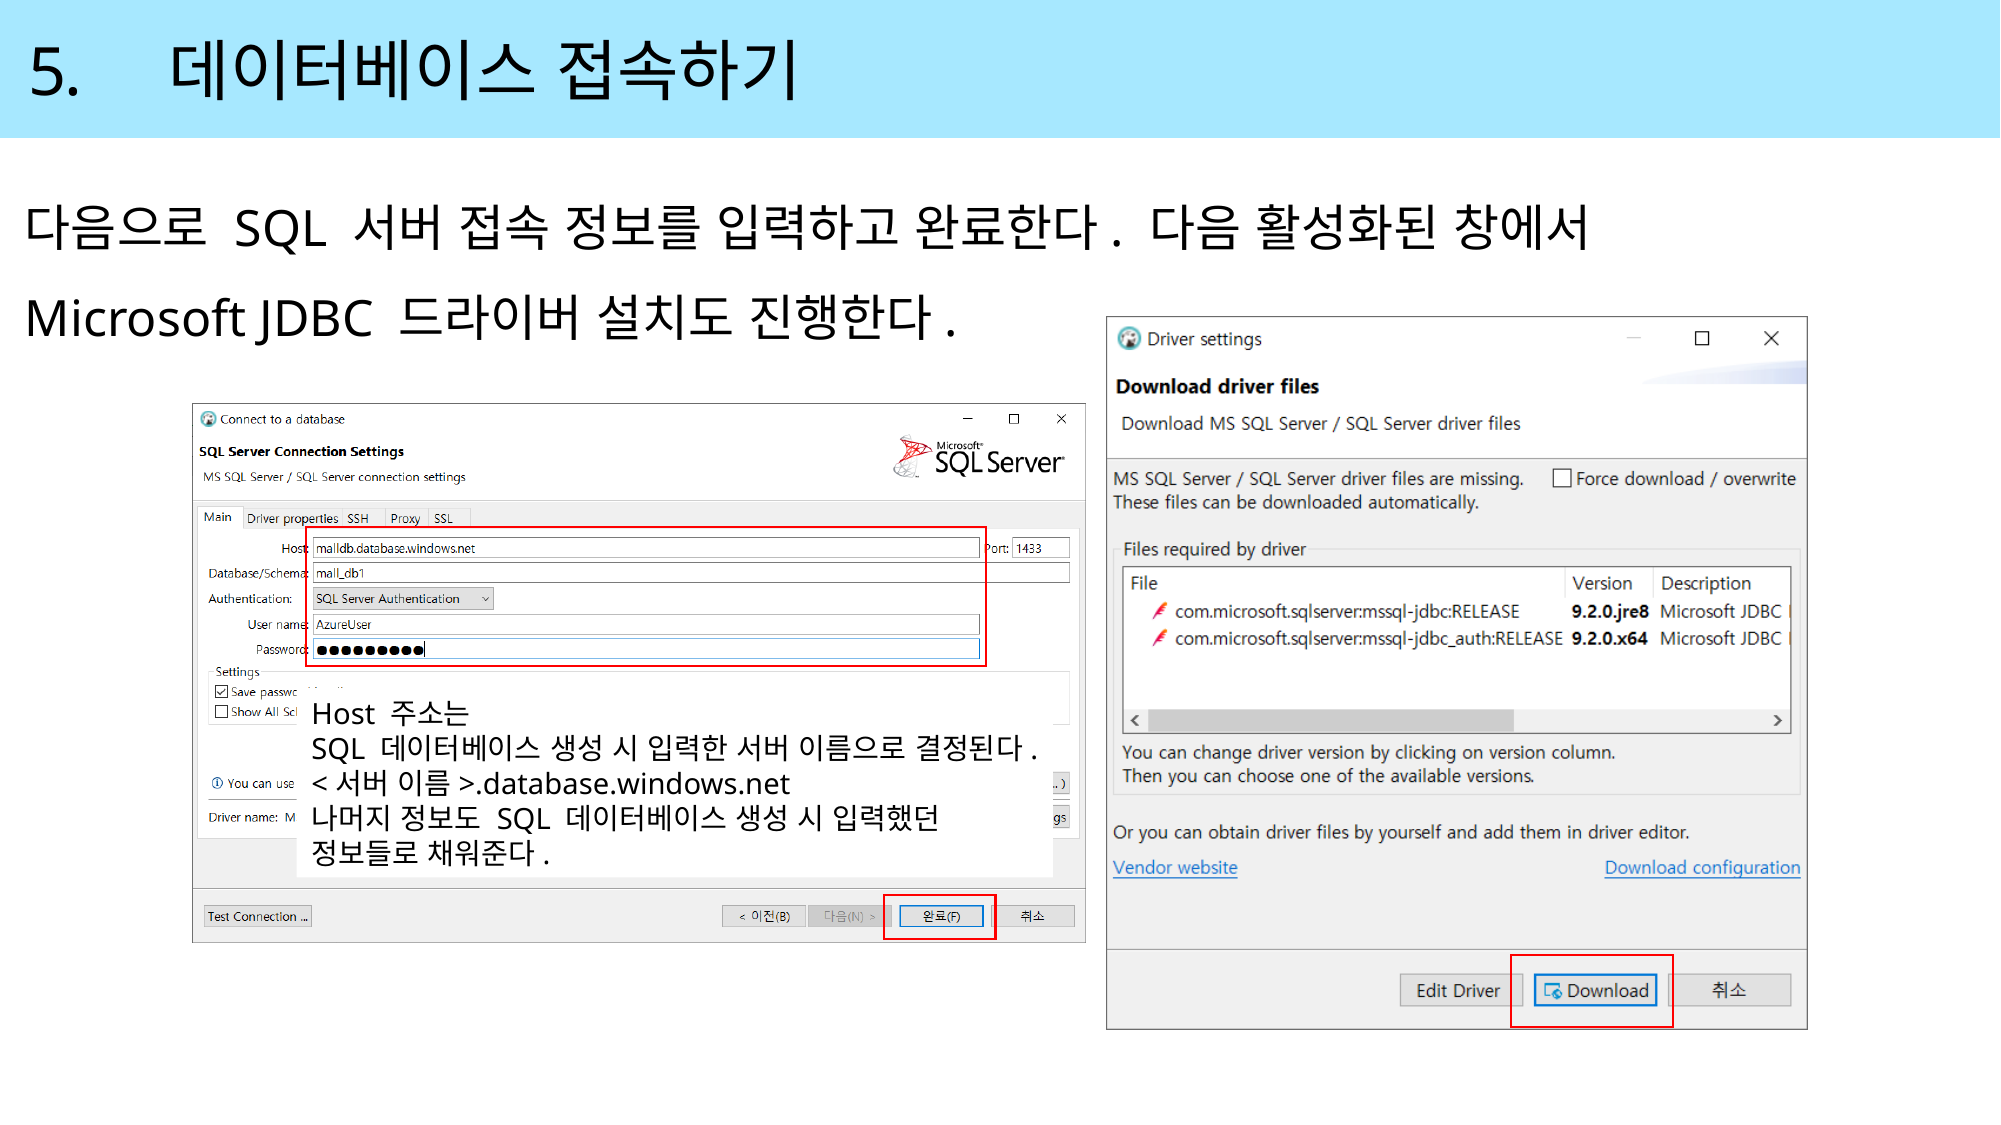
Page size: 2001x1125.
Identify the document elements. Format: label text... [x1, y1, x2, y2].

text_box 데이터베이스 접속하기 [13, 21, 818, 116]
text_box 다음으로 SQL 서버 접속 정보를 입력하고 완료한다. 다음 활성화된 창에서 Microsoft JDBC 드라이버 설치도 진행한다. [10, 159, 1606, 354]
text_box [192, 315, 1808, 1030]
text_box [0, 0, 2000, 139]
